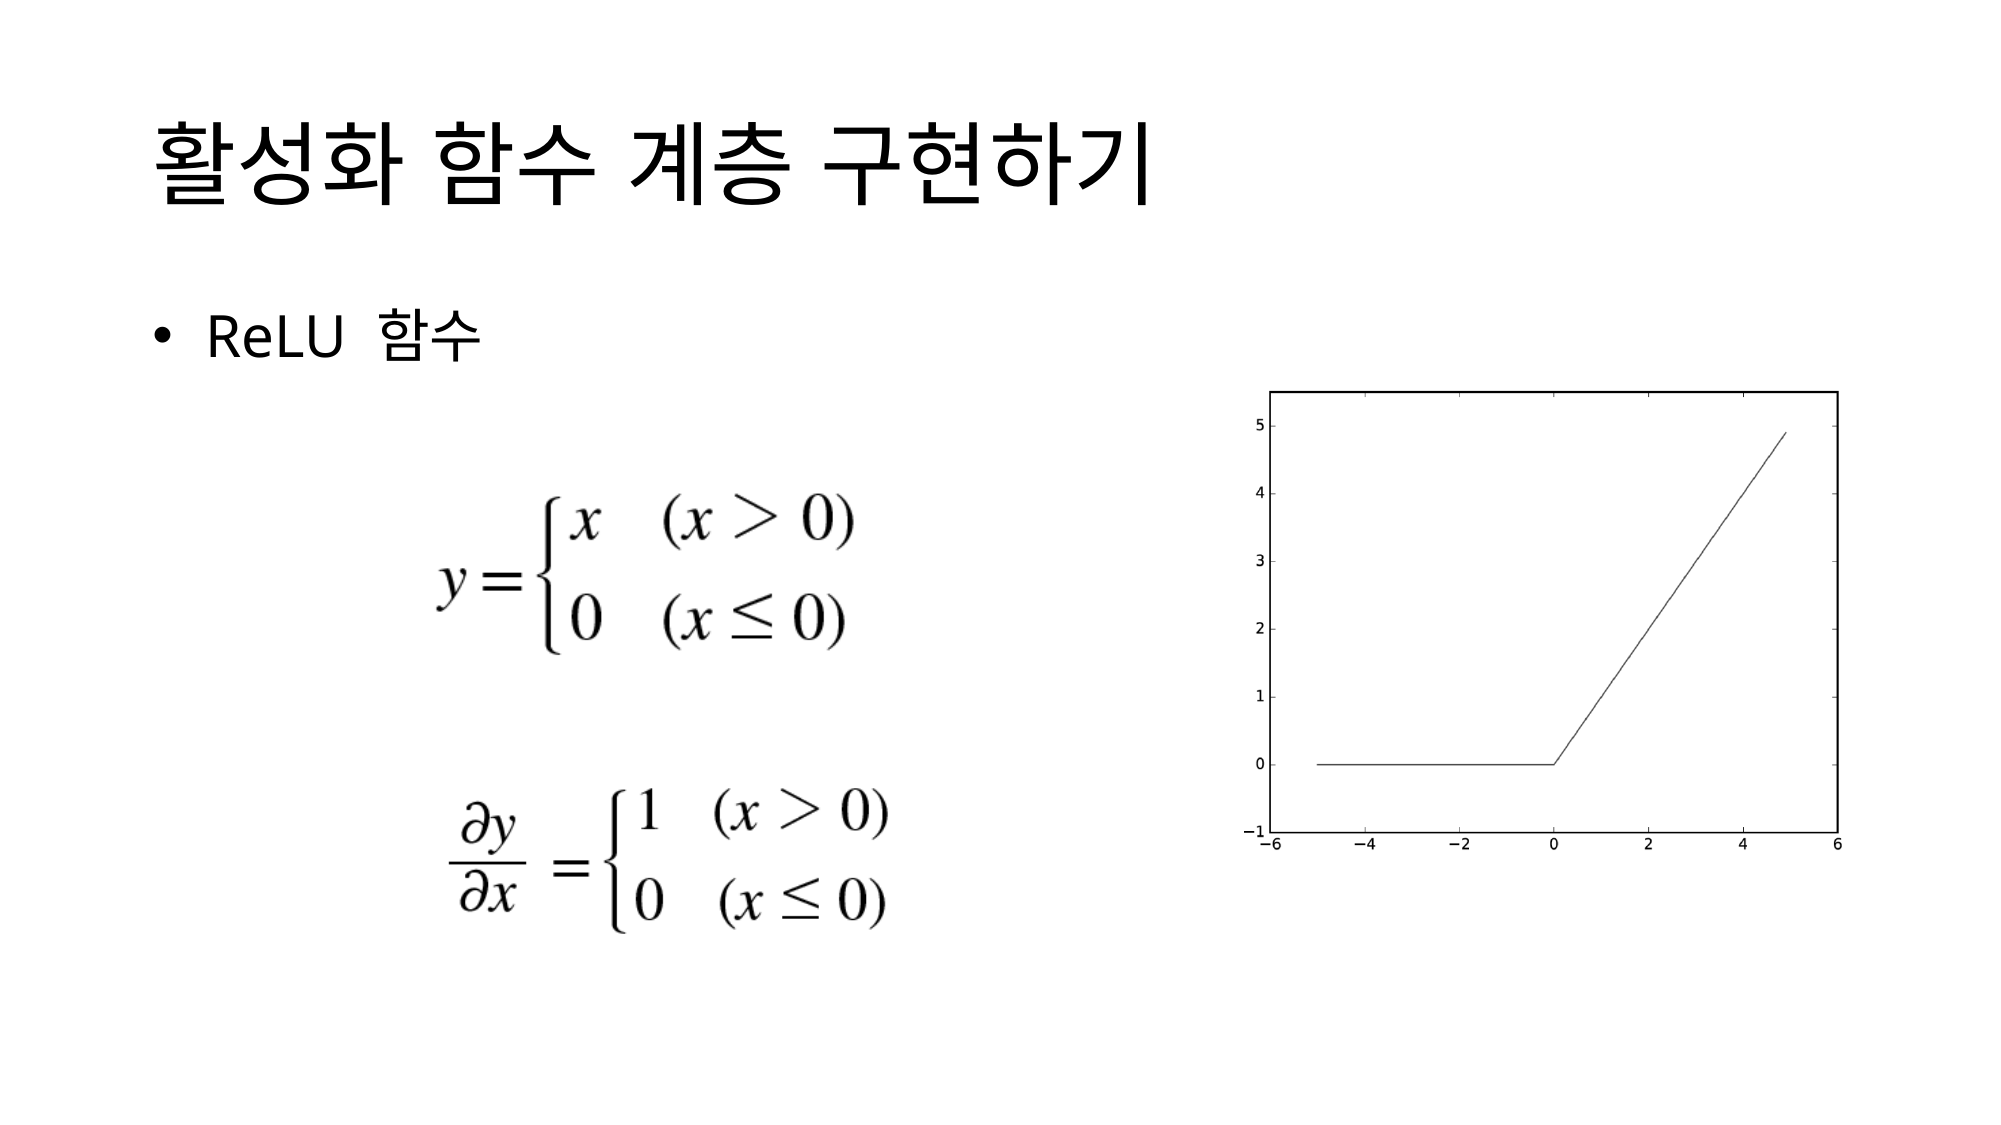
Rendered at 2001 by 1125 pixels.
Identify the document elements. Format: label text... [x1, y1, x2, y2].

picture [422, 764, 907, 957]
picture [422, 473, 876, 670]
title 활성화 함수 계층 구현하기 [137, 59, 1863, 278]
list ReLU 함수 [137, 299, 1863, 1014]
picture [1236, 386, 1852, 861]
